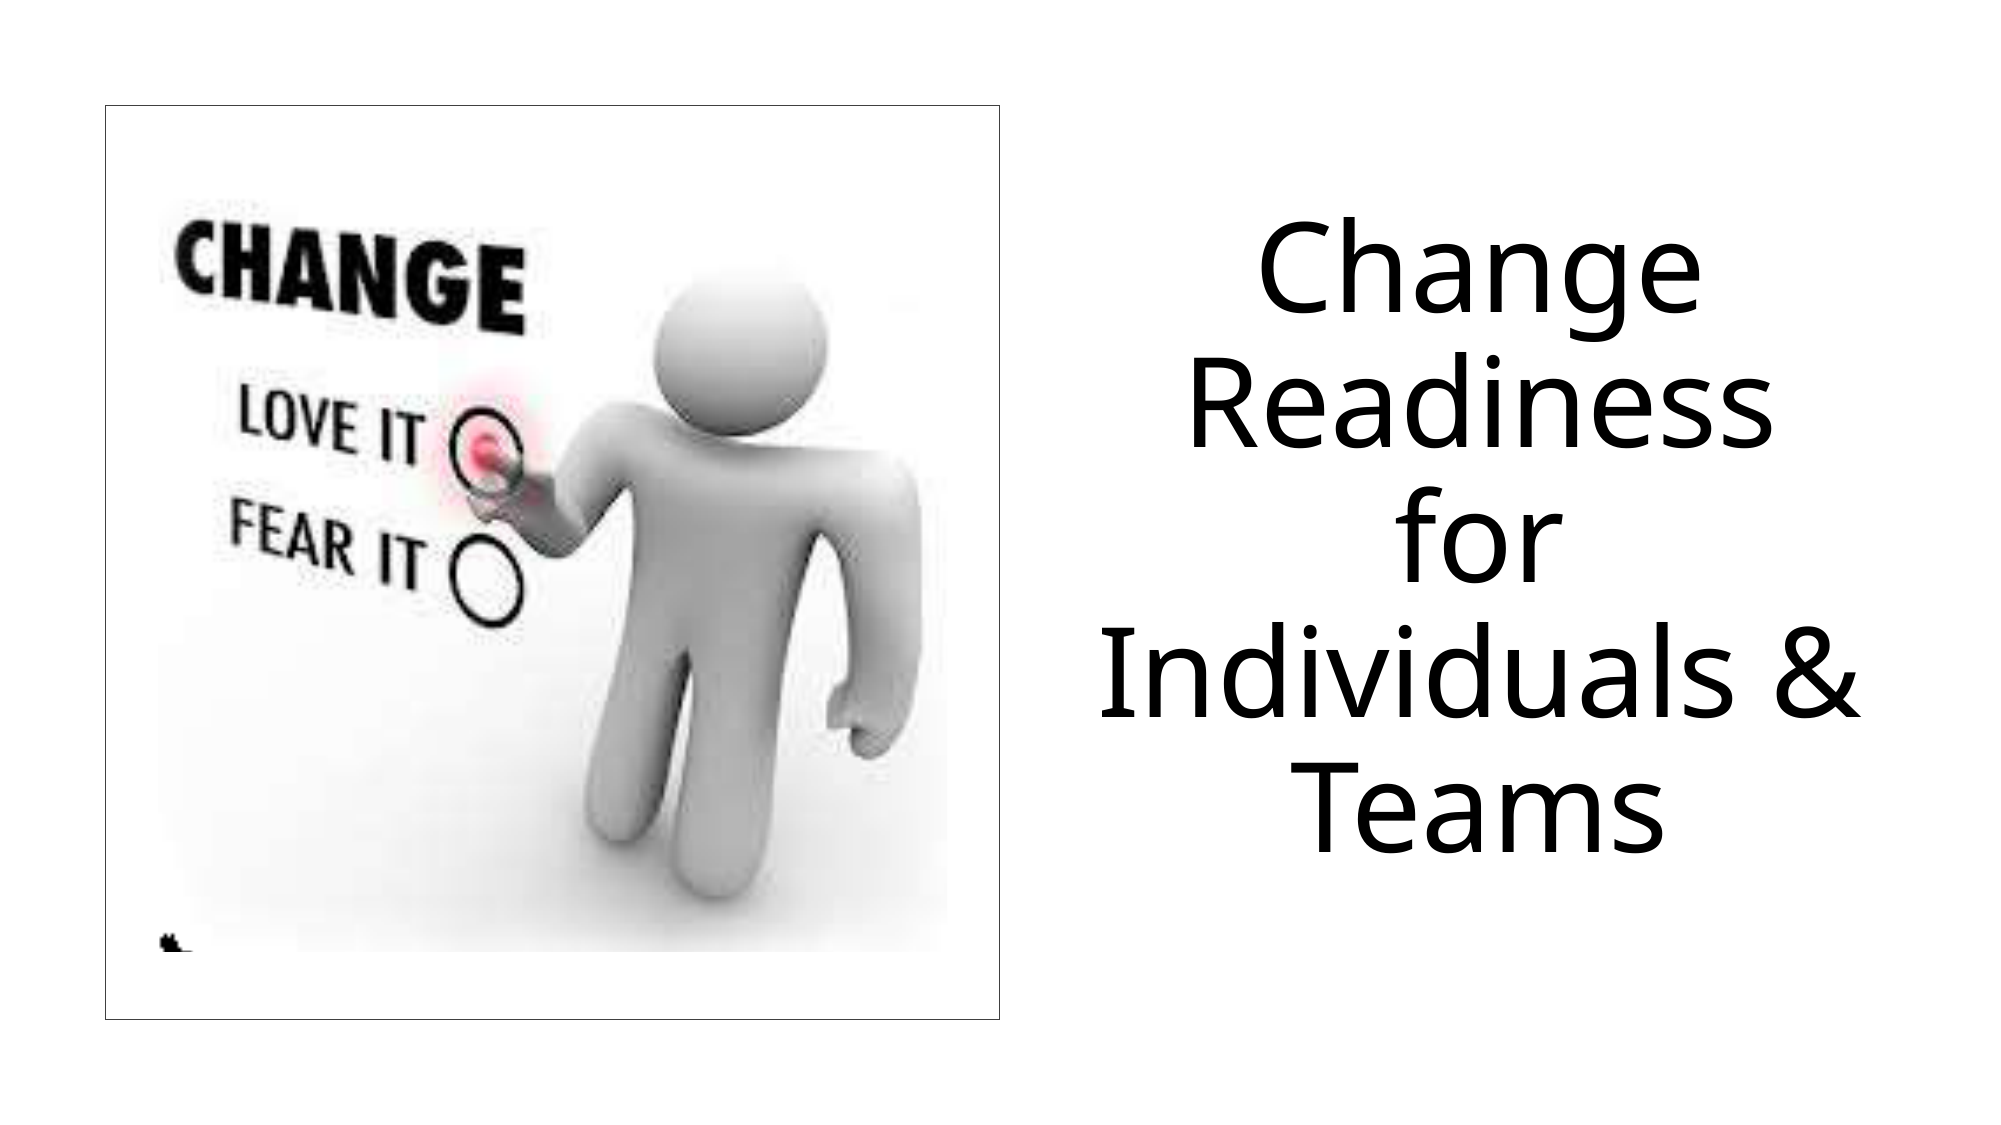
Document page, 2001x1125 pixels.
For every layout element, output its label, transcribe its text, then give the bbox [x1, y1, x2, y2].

text_box [105, 105, 1000, 1020]
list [158, 173, 948, 953]
title Change Readiness for Individuals & Teams [1079, 121, 1881, 963]
